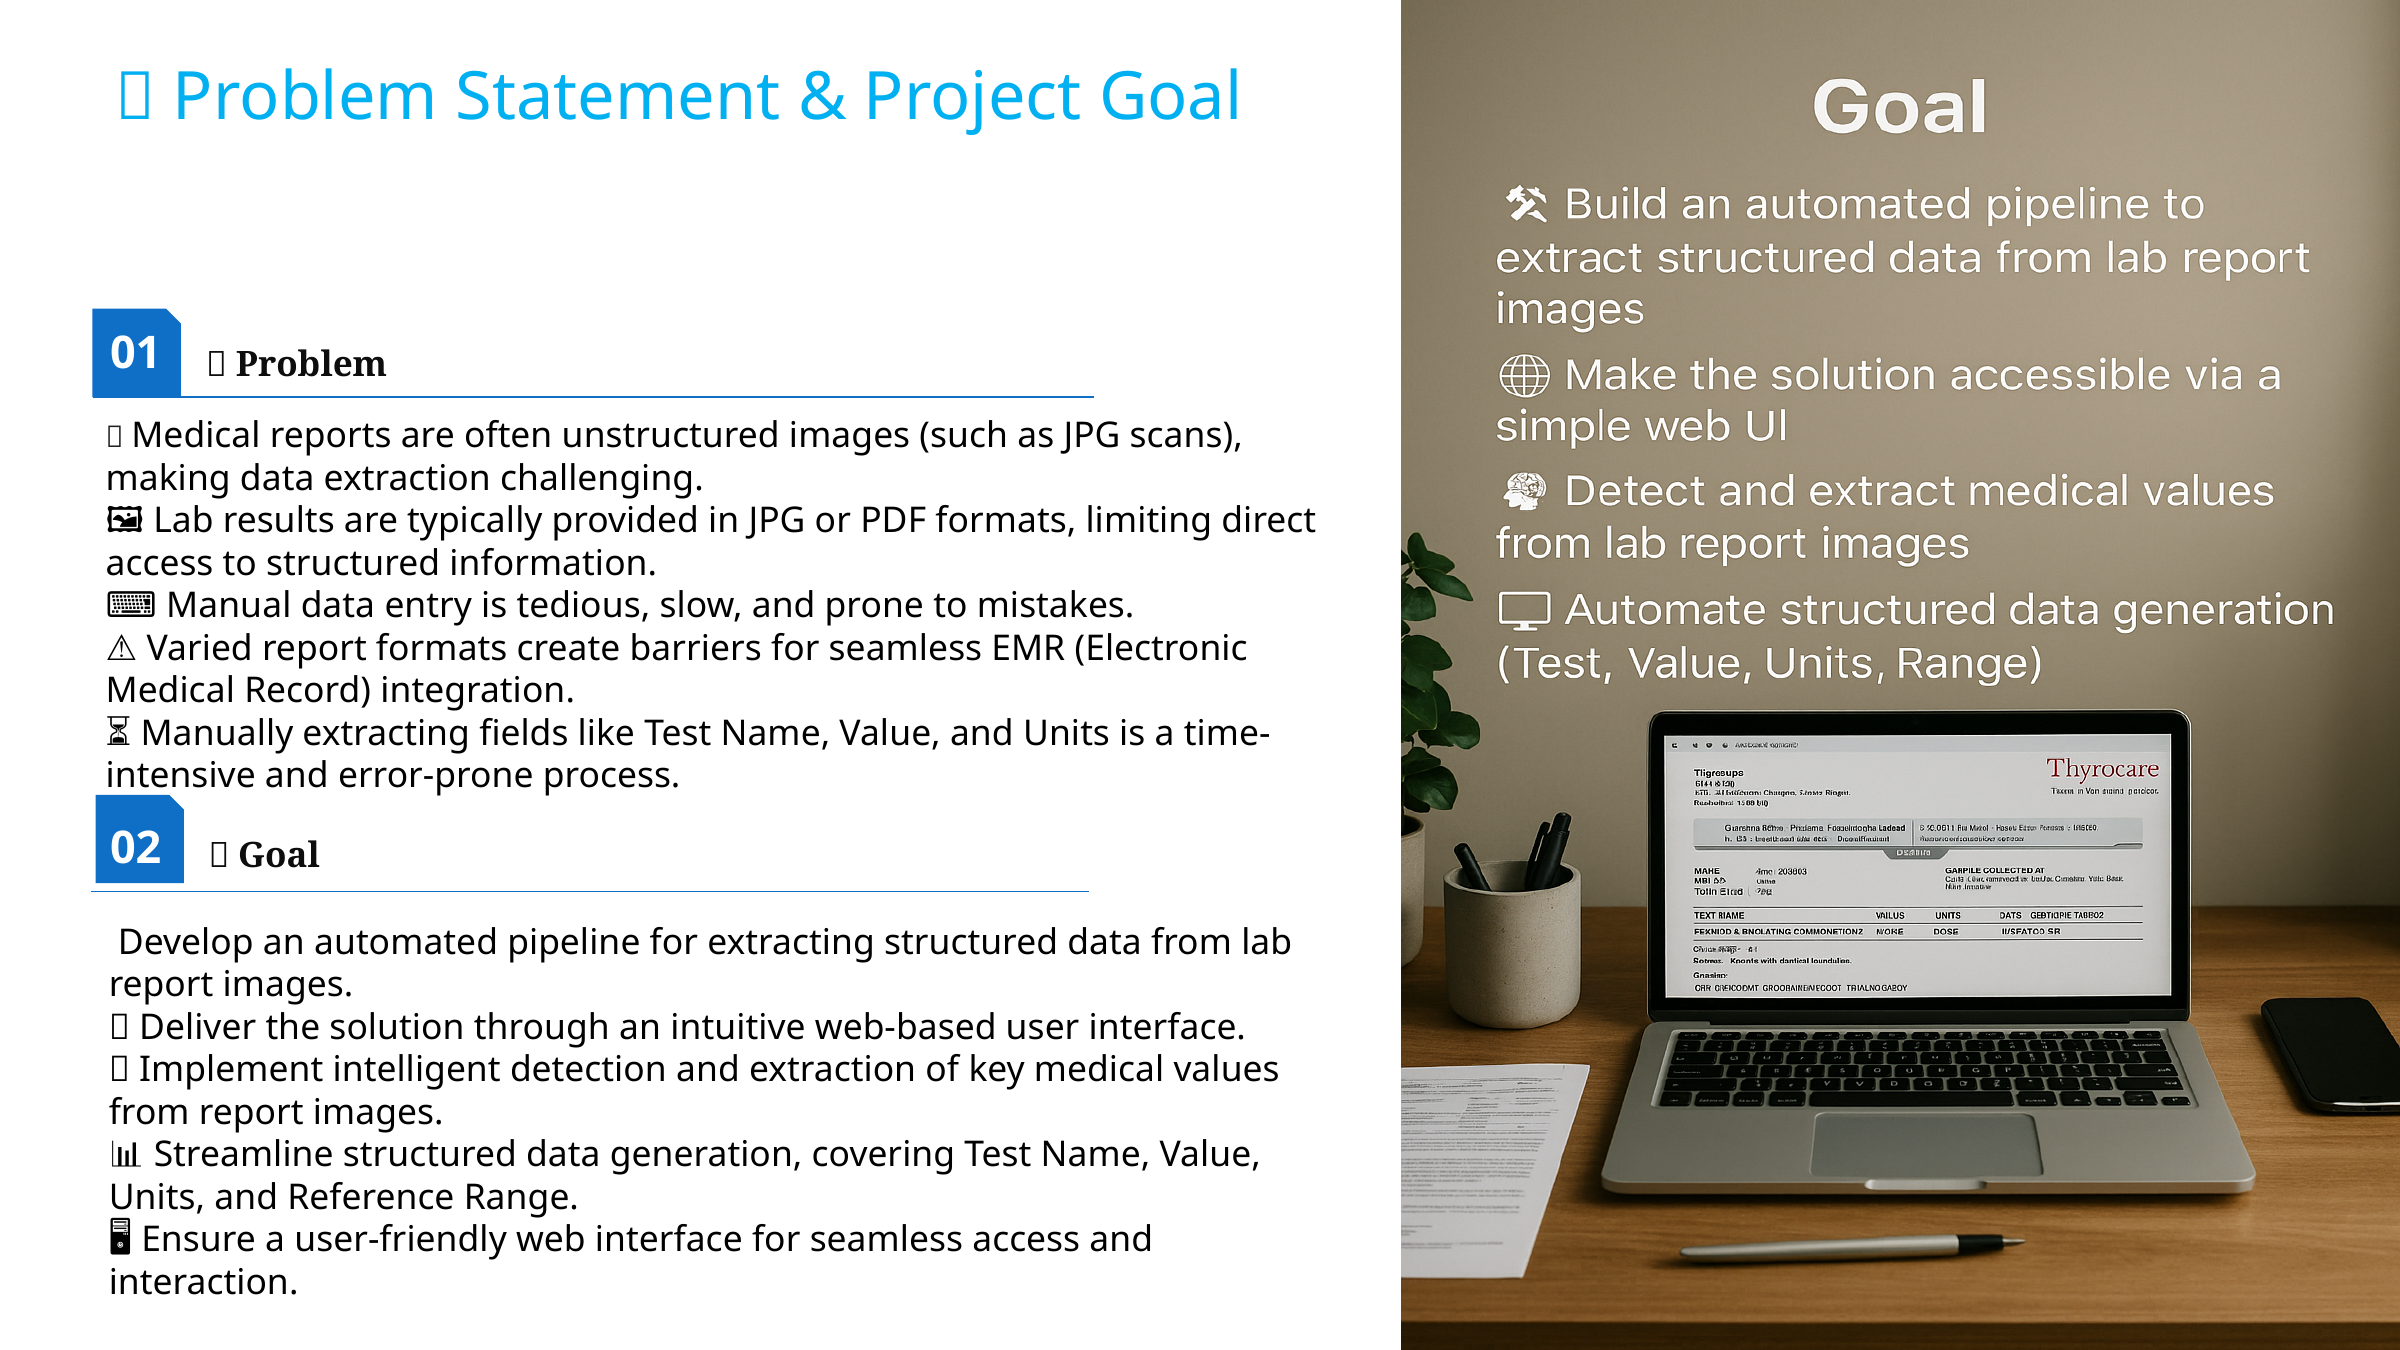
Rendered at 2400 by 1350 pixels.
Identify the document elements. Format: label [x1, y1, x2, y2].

text_box [7, 0, 2400, 1350]
